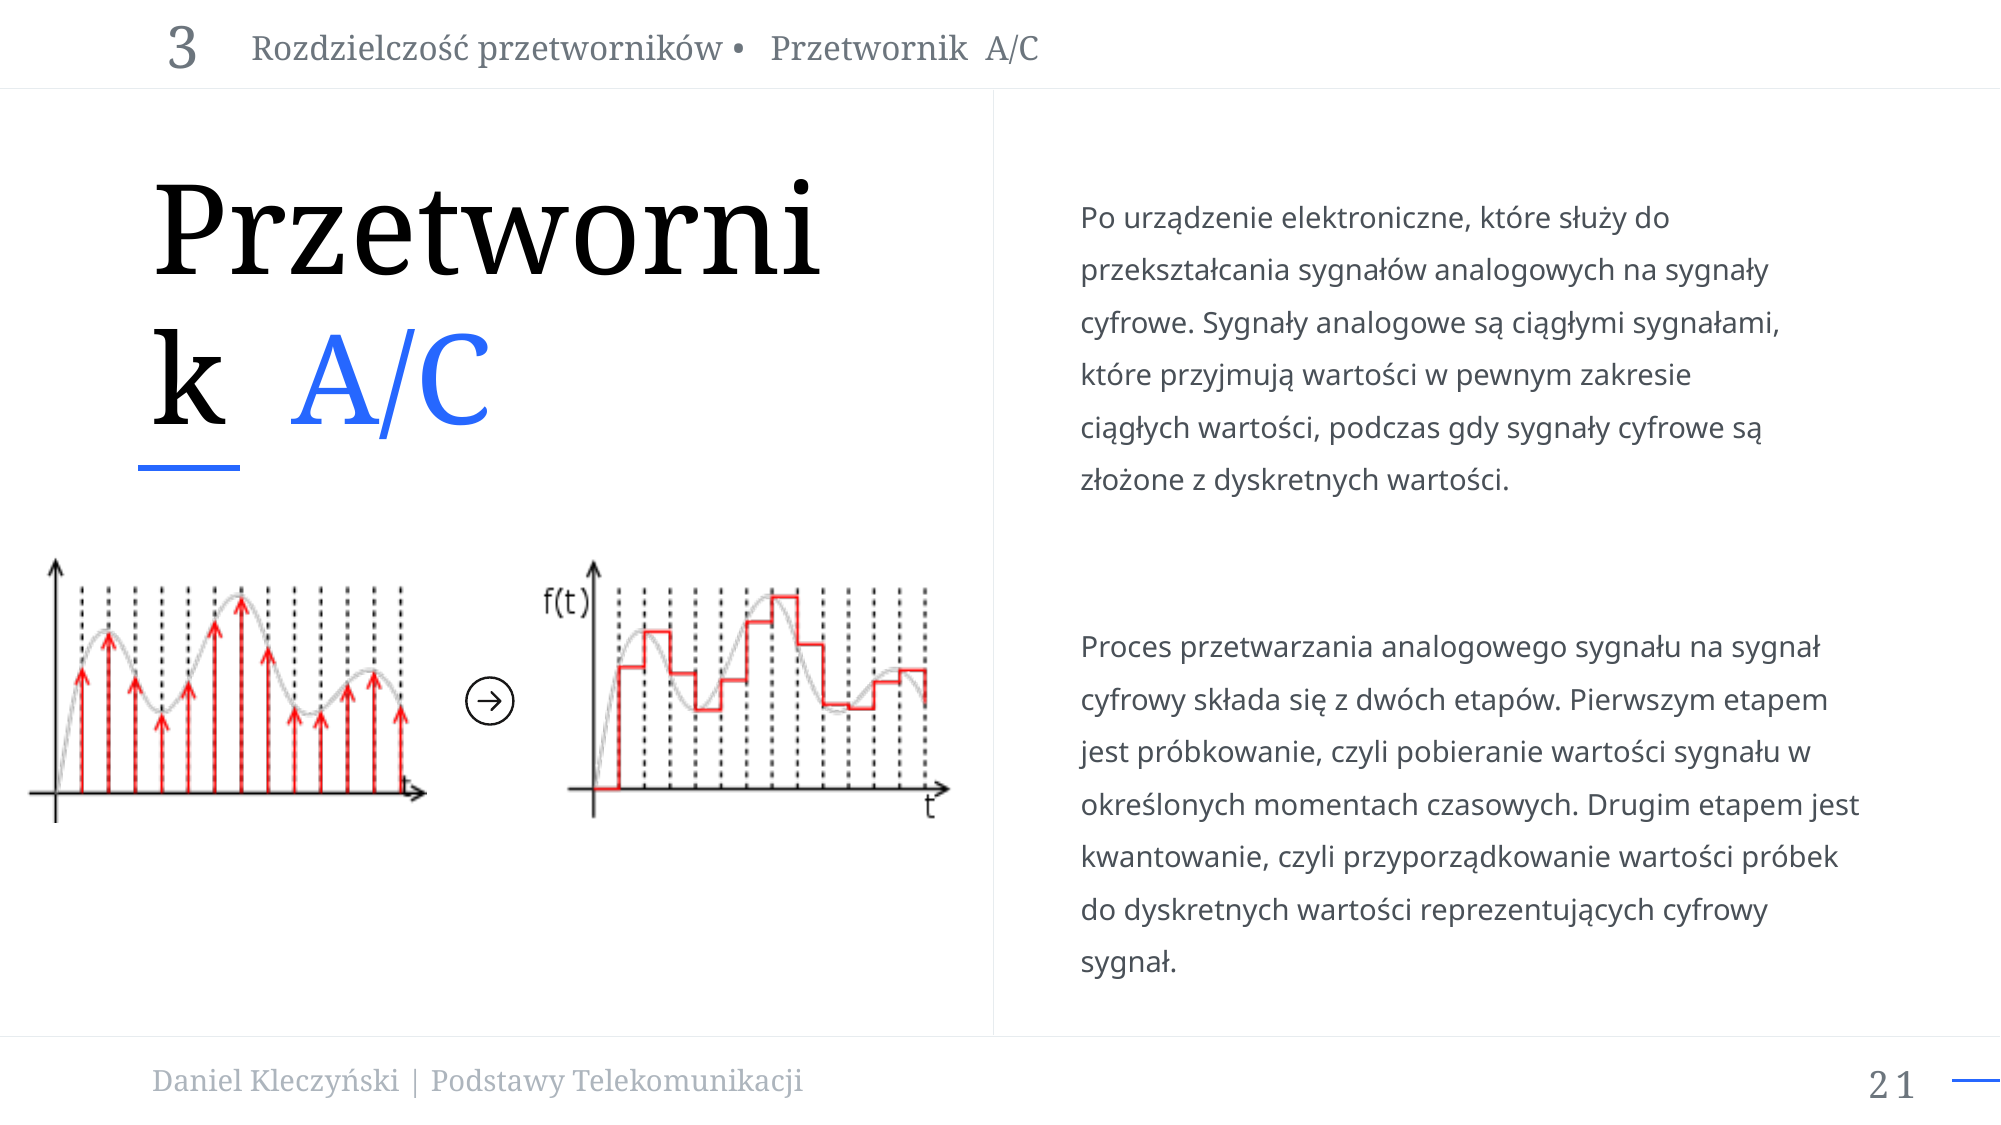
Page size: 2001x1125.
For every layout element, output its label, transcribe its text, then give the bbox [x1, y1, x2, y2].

text_box Po urządzenie elektroniczne, które służy do przekształcania sygnałów analogowych na sygnały cyfrowe. Sygnały analogowe są ciągłymi sygnałami, które przyjmują wartości w pewnym zakresie ciągłych wartości, podczas gdy sygnały cyfrowe są złożone z dyskretnych wartości. [1065, 174, 1804, 504]
list 3 [137, 0, 227, 90]
picture [3, 529, 427, 824]
text_box [465, 676, 515, 726]
list Rozdzielczość przetworników • Przetwornik A/C [227, 0, 1939, 90]
text_box Proces przetwarzania analogowego sygnału na sygnał cyfrowy składa się z dwóch etapów. Pierwszym etapem jest próbkowanie, czyli pobieranie wartości sygnału w określonych momentach czasowych. Drugim etapem jest kwantowanie, czyli przyporządkowanie wartości próbek do dyskretnych wartości reprezentujących cyfrowy sygnał. [1065, 603, 1880, 986]
list Przetwornik A/C [137, 142, 884, 468]
picture [537, 554, 958, 825]
